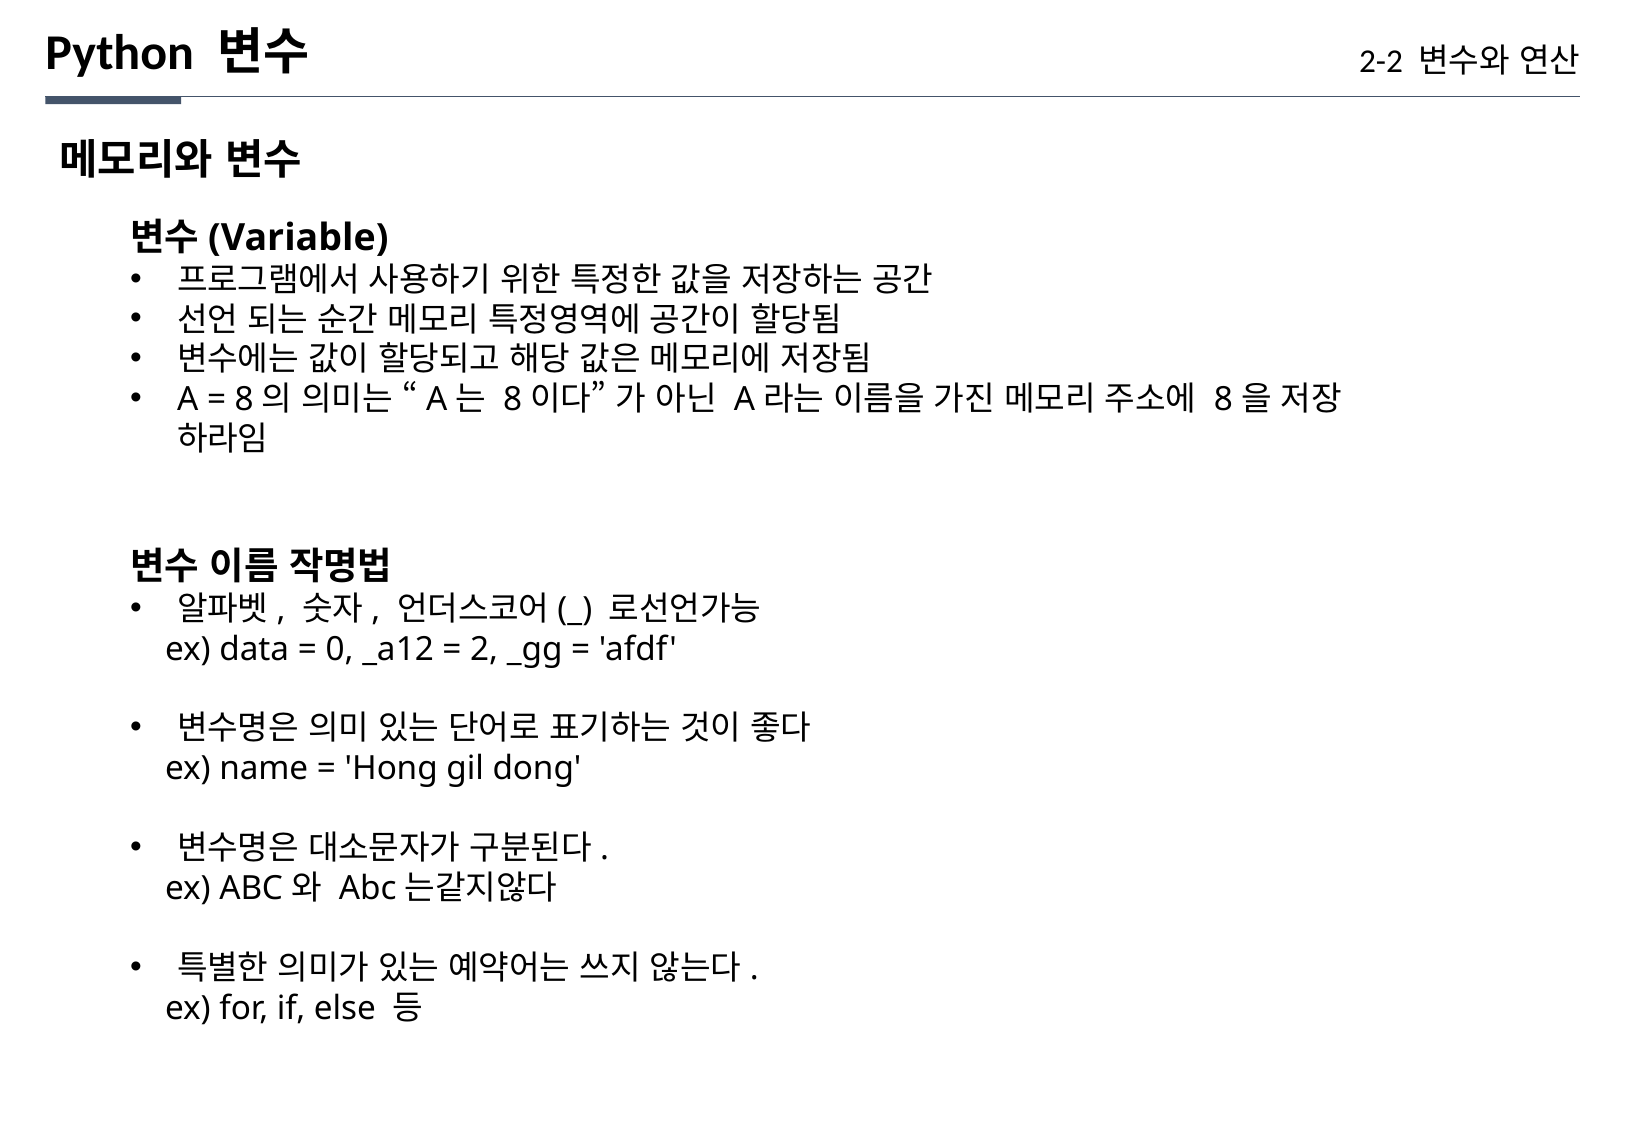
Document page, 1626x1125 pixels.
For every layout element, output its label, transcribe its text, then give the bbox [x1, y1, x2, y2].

text_box 메모리와 변수 [44, 125, 978, 191]
list 2-2 변수와 연산 [1038, 43, 1581, 81]
list Python 변수 [45, 26, 965, 82]
text_box 변수 이름 작명법 알파벳, 숫자, 언더스코어(_) 로선언가능 ex) data = 0, _a12 = 2, _gg = 'afdf' 변수명은 의미 있는 단어로 표기하는 것이 좋다 ex) name = 'Hong gil dong' 변수명은 대소문자가 구분된다. ex) ABC와 Abc는같지않다 특별한 의미가 있는 예약어는 쓰지 않는다. ex) for, if, else 등 [115, 534, 1403, 1034]
text_box 변수(Variable) 프로그램에서 사용하기 위한 특정한 값을 저장하는 공간 선언 되는 순간 메모리 특정영역에 공간이 할당됨 변수에는 값이 할당되고 해당 값은 메모리에 저장됨 A = 8의 의미는 “A는 8이다” 가 아닌 A라는 이름을 가진 메모리 주소에 8을 저장 하라임 [115, 205, 1403, 465]
